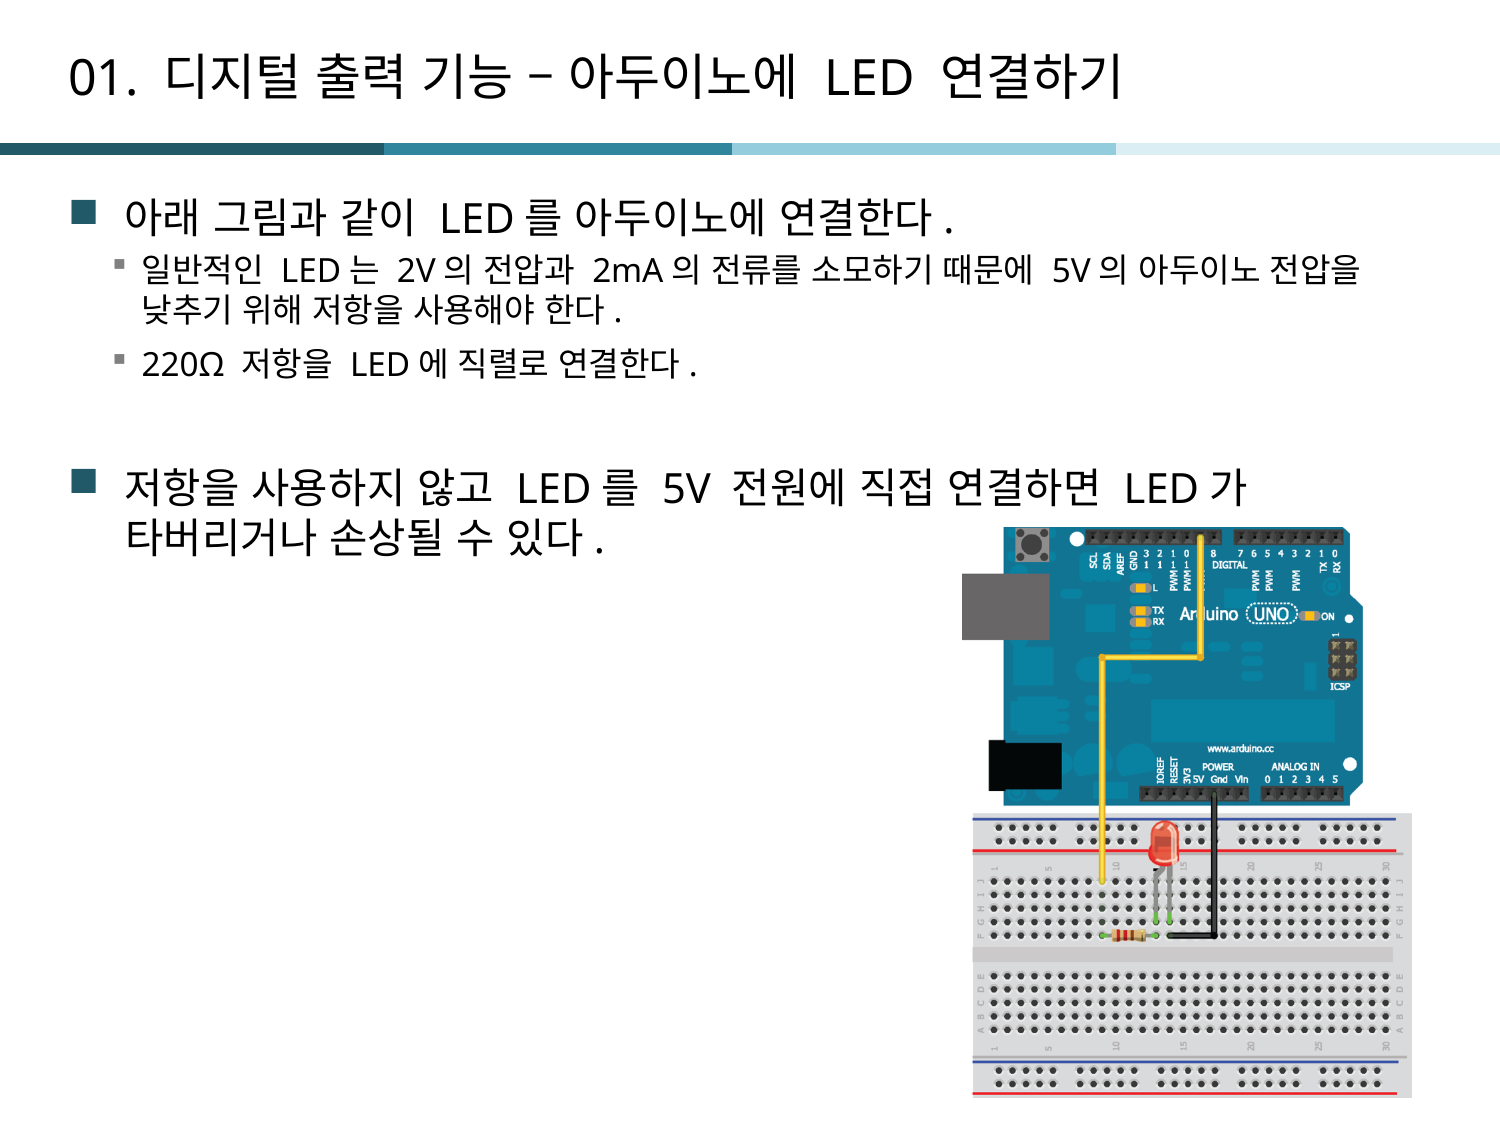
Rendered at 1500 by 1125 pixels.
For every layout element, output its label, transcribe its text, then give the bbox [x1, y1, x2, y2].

title 01. 디지털 출력 기능 – 아두이노에 LED 연결하기 [53, 30, 1294, 121]
picture [962, 526, 1412, 1098]
list 아래 그림과 같이 LED를 아두이노에 연결한다. 일반적인 LED는 2V의 전압과 2mA의 전류를 소모하기 때문에 5V의 아두이노 전압을 낮추기 위해 저항을 사용해야 한다. 220Ω 저항을 LED에 직렬로 연결한다. 저항을 사용하지 않고 LED를 5V 전원에 직접 연결하면 LED가 타버리거나 손상될 수 있다. [53, 184, 1447, 1071]
